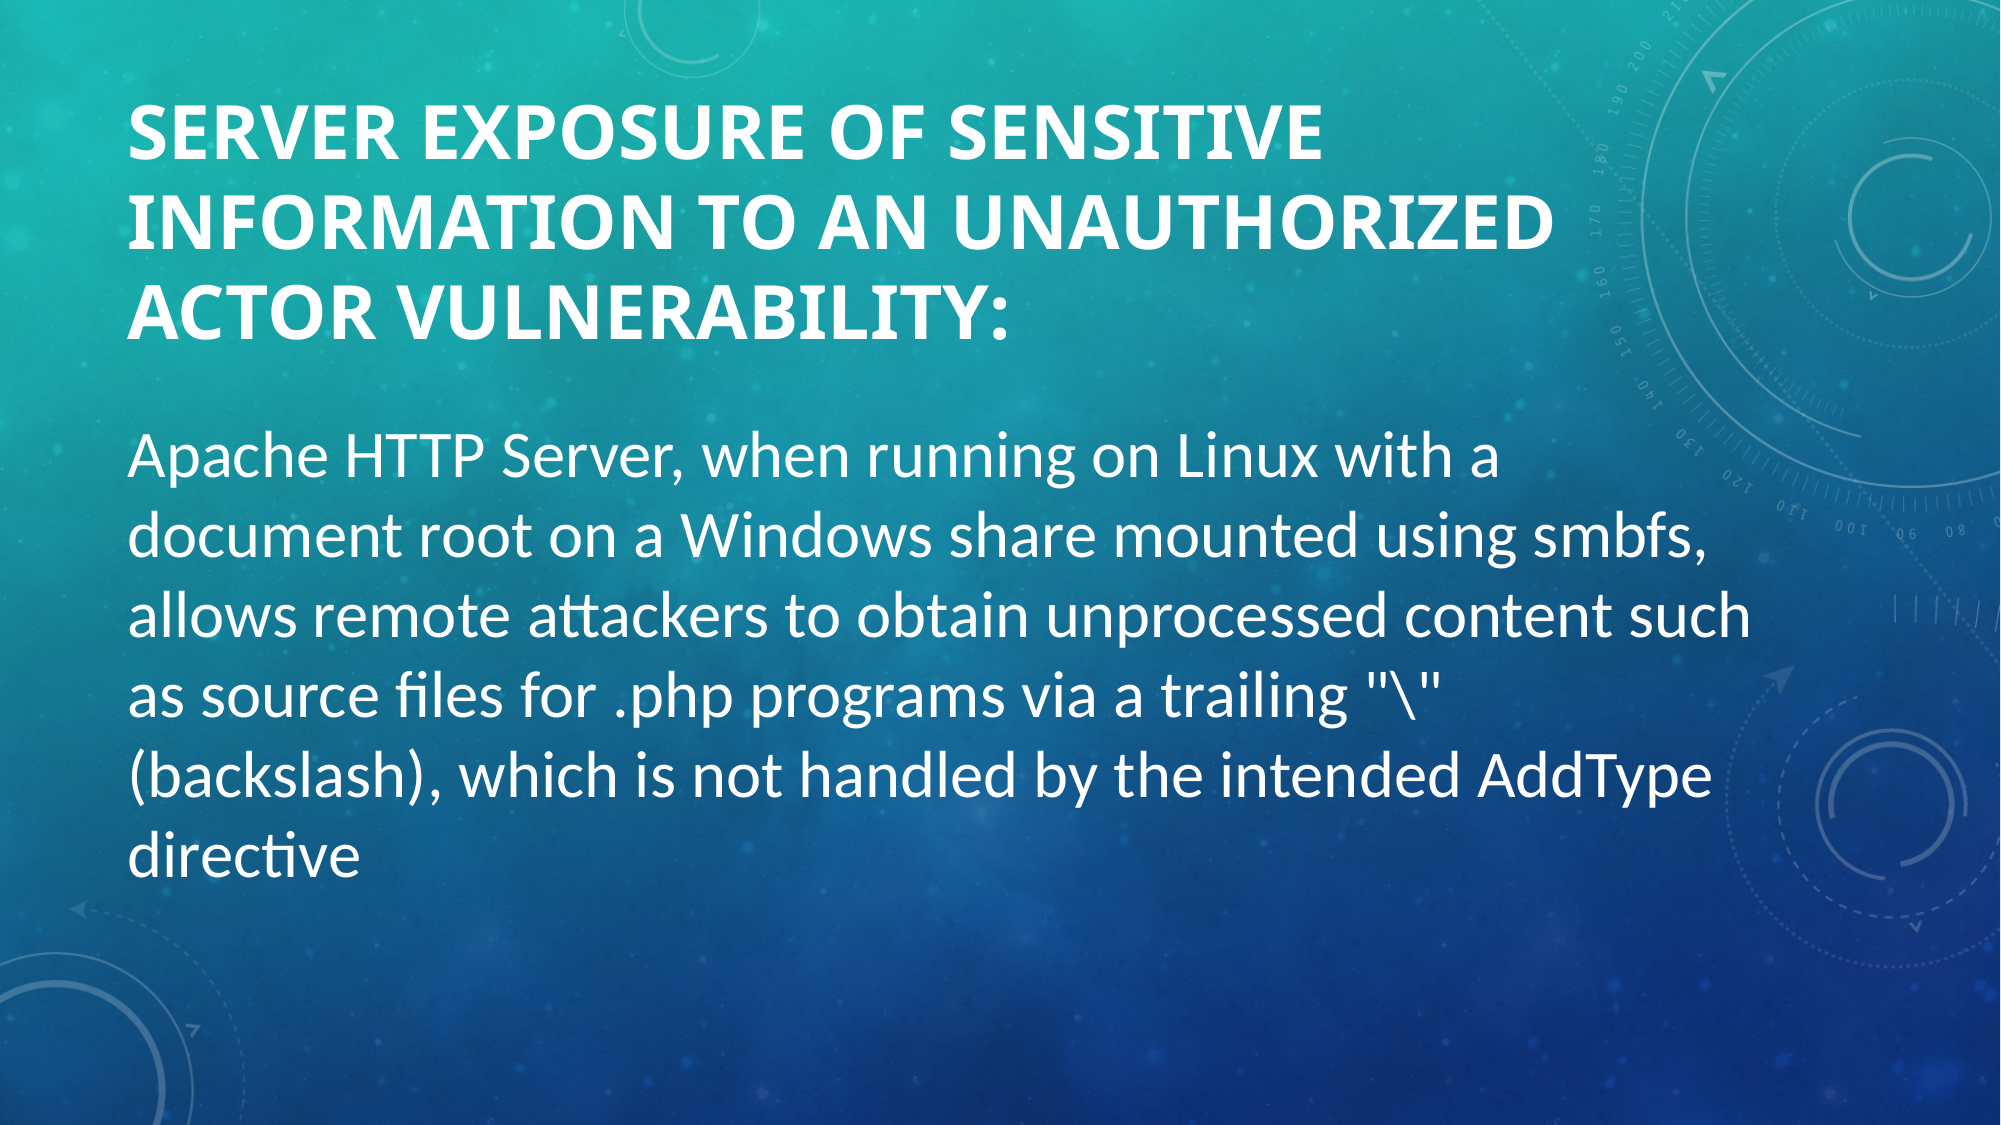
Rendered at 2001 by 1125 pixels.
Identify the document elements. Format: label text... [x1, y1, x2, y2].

title Server Exposure of Sensitive Information to an Unauthorized Actor Vulnerability: [112, 99, 1775, 339]
picture [0, 0, 2001, 1125]
list Apache HTTP Server, when running on Linux with a document root on a Windows share mounted using smbfs, allows remote attackers to obtain unprocessed content such as source files for .php programs via a trailing "\" (backslash), which is not handled by the intended AddType directive [112, 351, 1775, 950]
